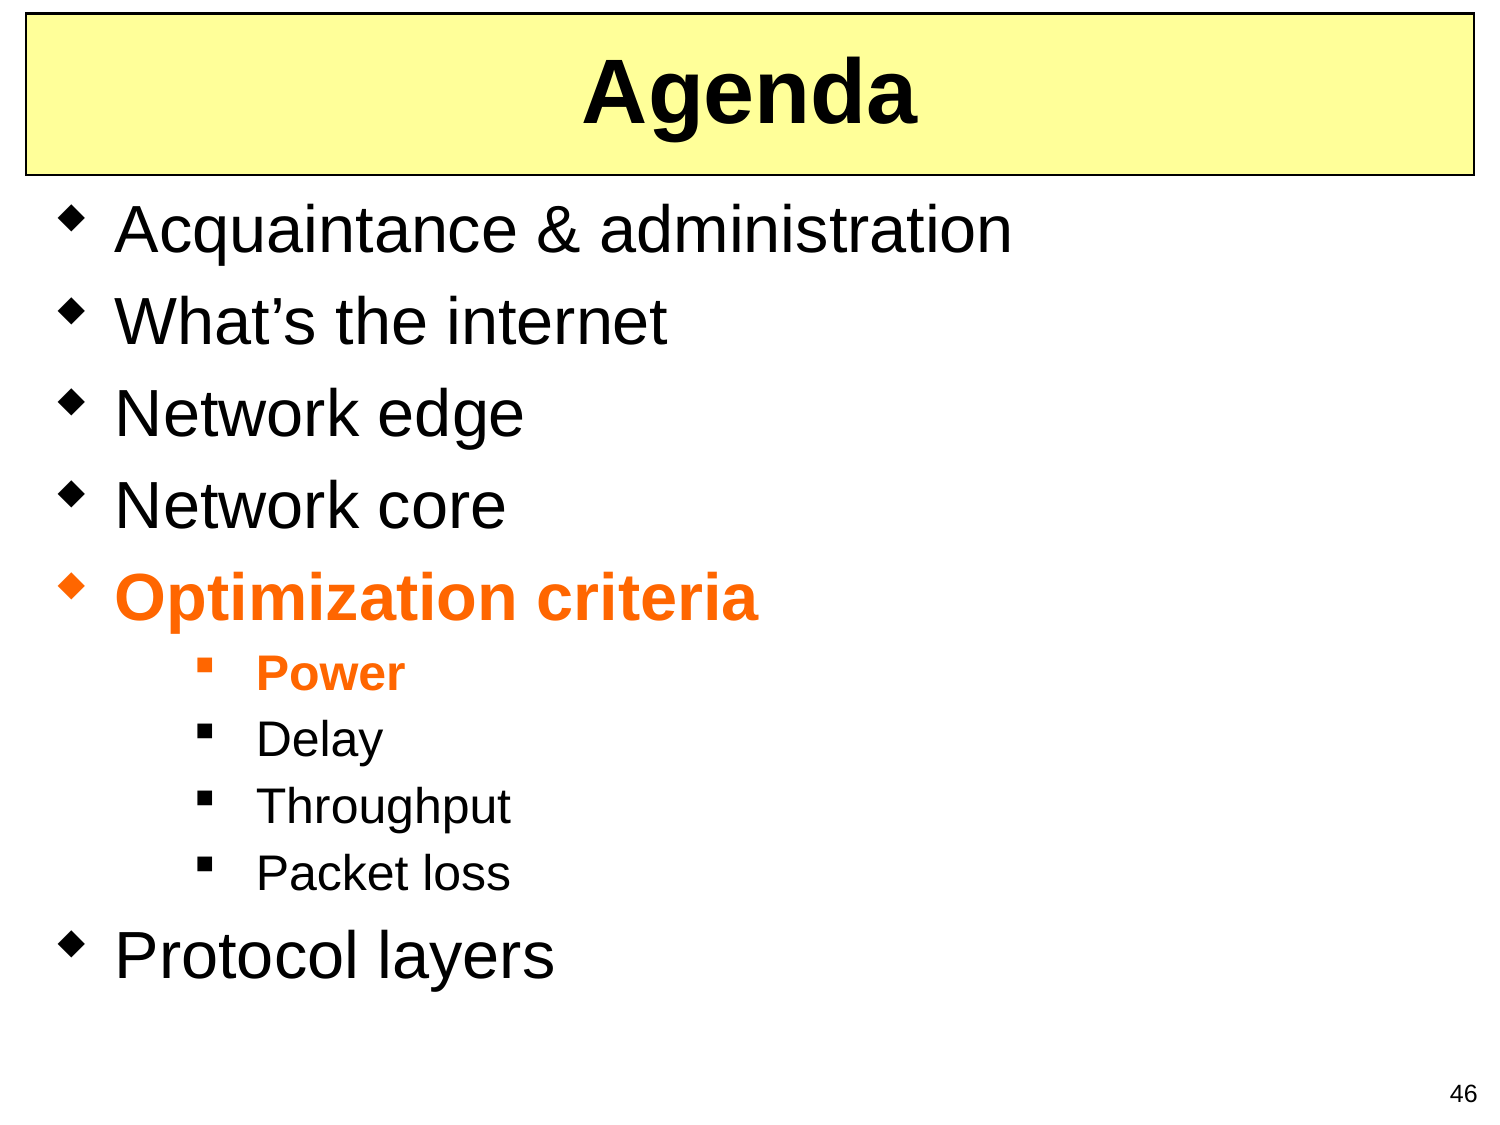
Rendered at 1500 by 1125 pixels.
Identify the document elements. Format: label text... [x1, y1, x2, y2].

list Acquaintance & administration What’s the internet Network edge Network core Optimization criteria Power Delay Throughput Packet loss Protocol layers [37, 187, 1451, 1101]
title Agenda [25, 12, 1475, 176]
